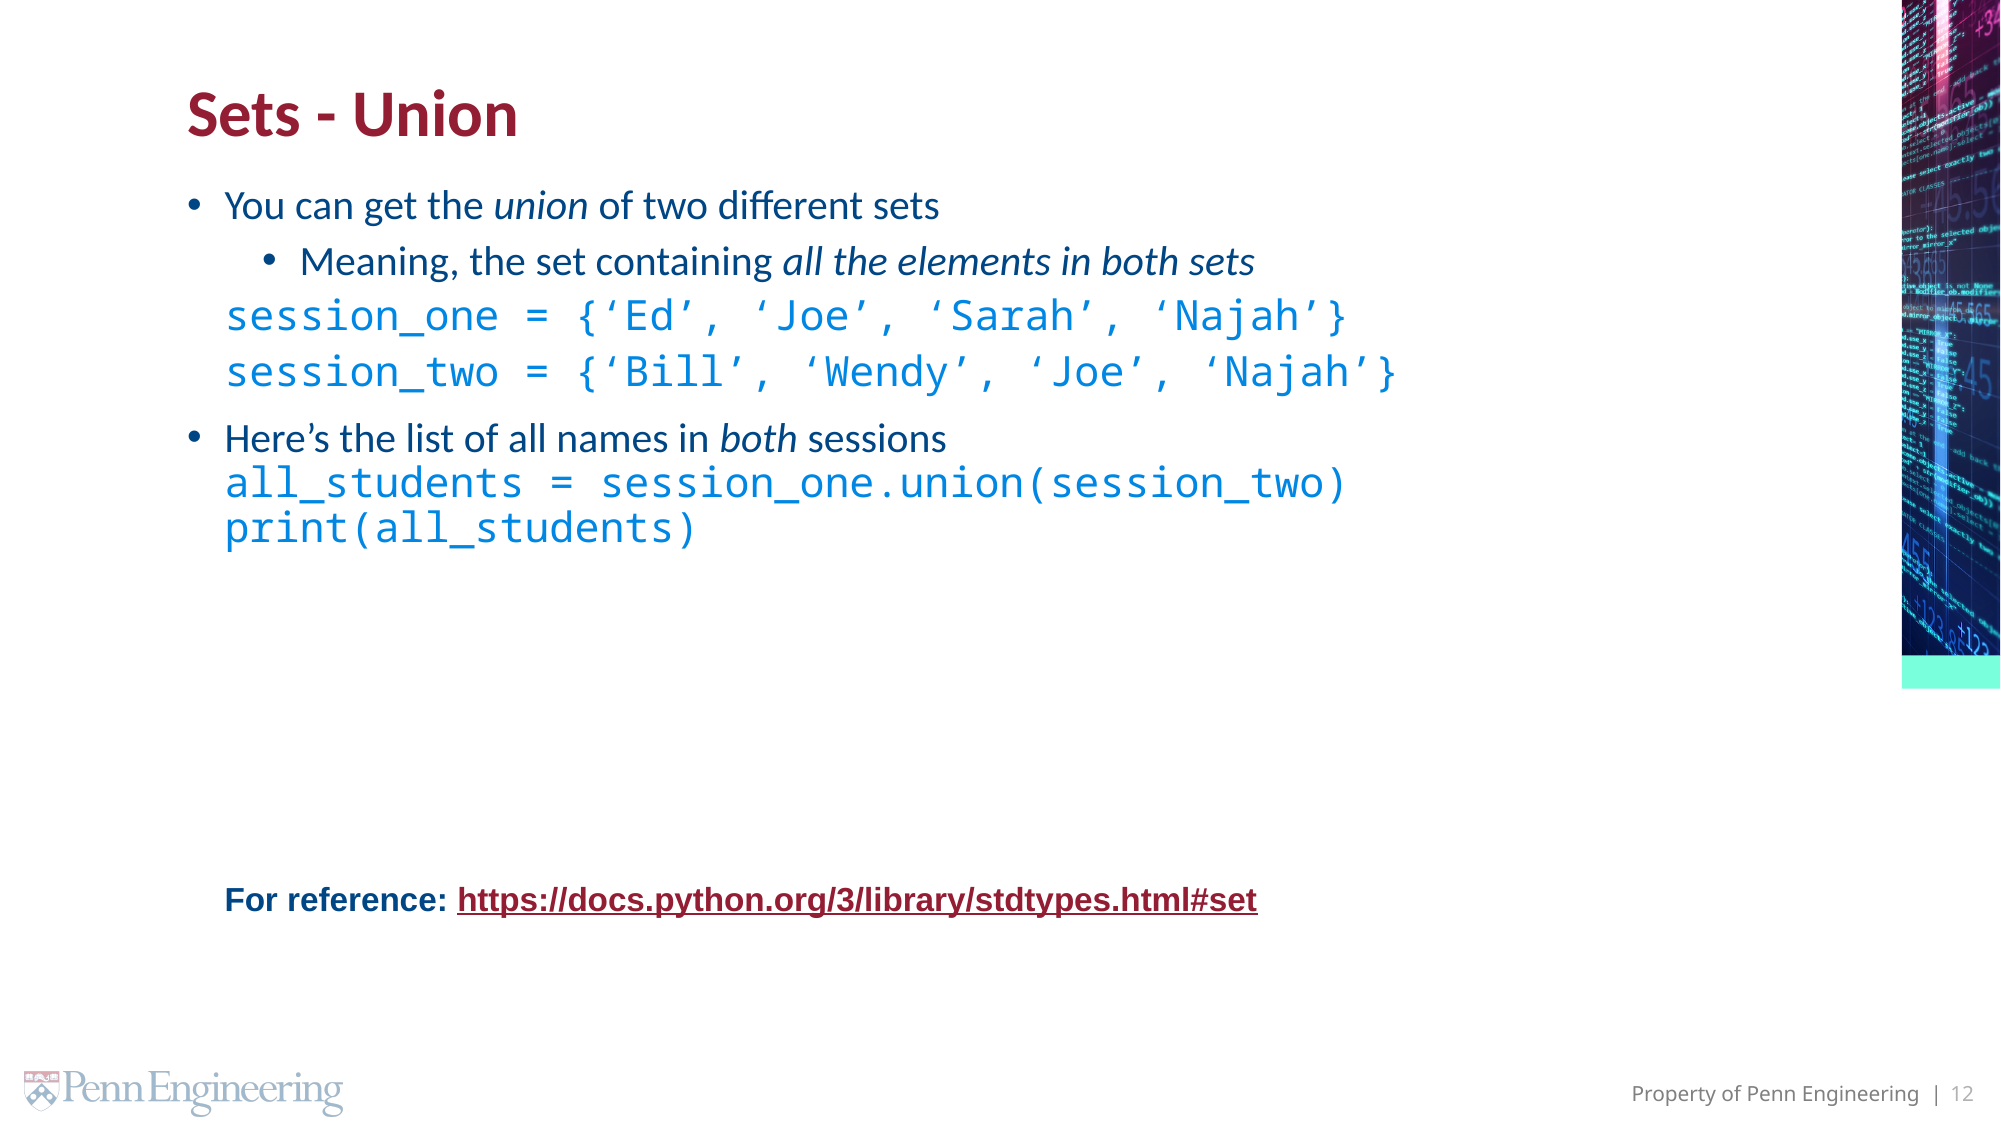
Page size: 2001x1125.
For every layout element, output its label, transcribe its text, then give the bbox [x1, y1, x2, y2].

slide_number 12 [1935, 1065, 2000, 1125]
text_box [362, 275, 1650, 838]
text_box For reference: https://docs.python.org/3/library/stdtypes.html#set [187, 868, 1463, 968]
title Sets - Union [187, 54, 1871, 176]
list You can get the union of two different sets Meaning, the set containing all the elements in both sets session_one = {‘Ed’, ‘Joe’, ‘Sarah’, ‘Najah’} session_two = {‘Bill’, ‘Wendy’, ‘Joe’, ‘Najah’} Here’s the list of all names in both sessions all_students = session_one.union(session_two) print(all_students) [187, 184, 1871, 868]
picture [1901, 0, 2001, 655]
